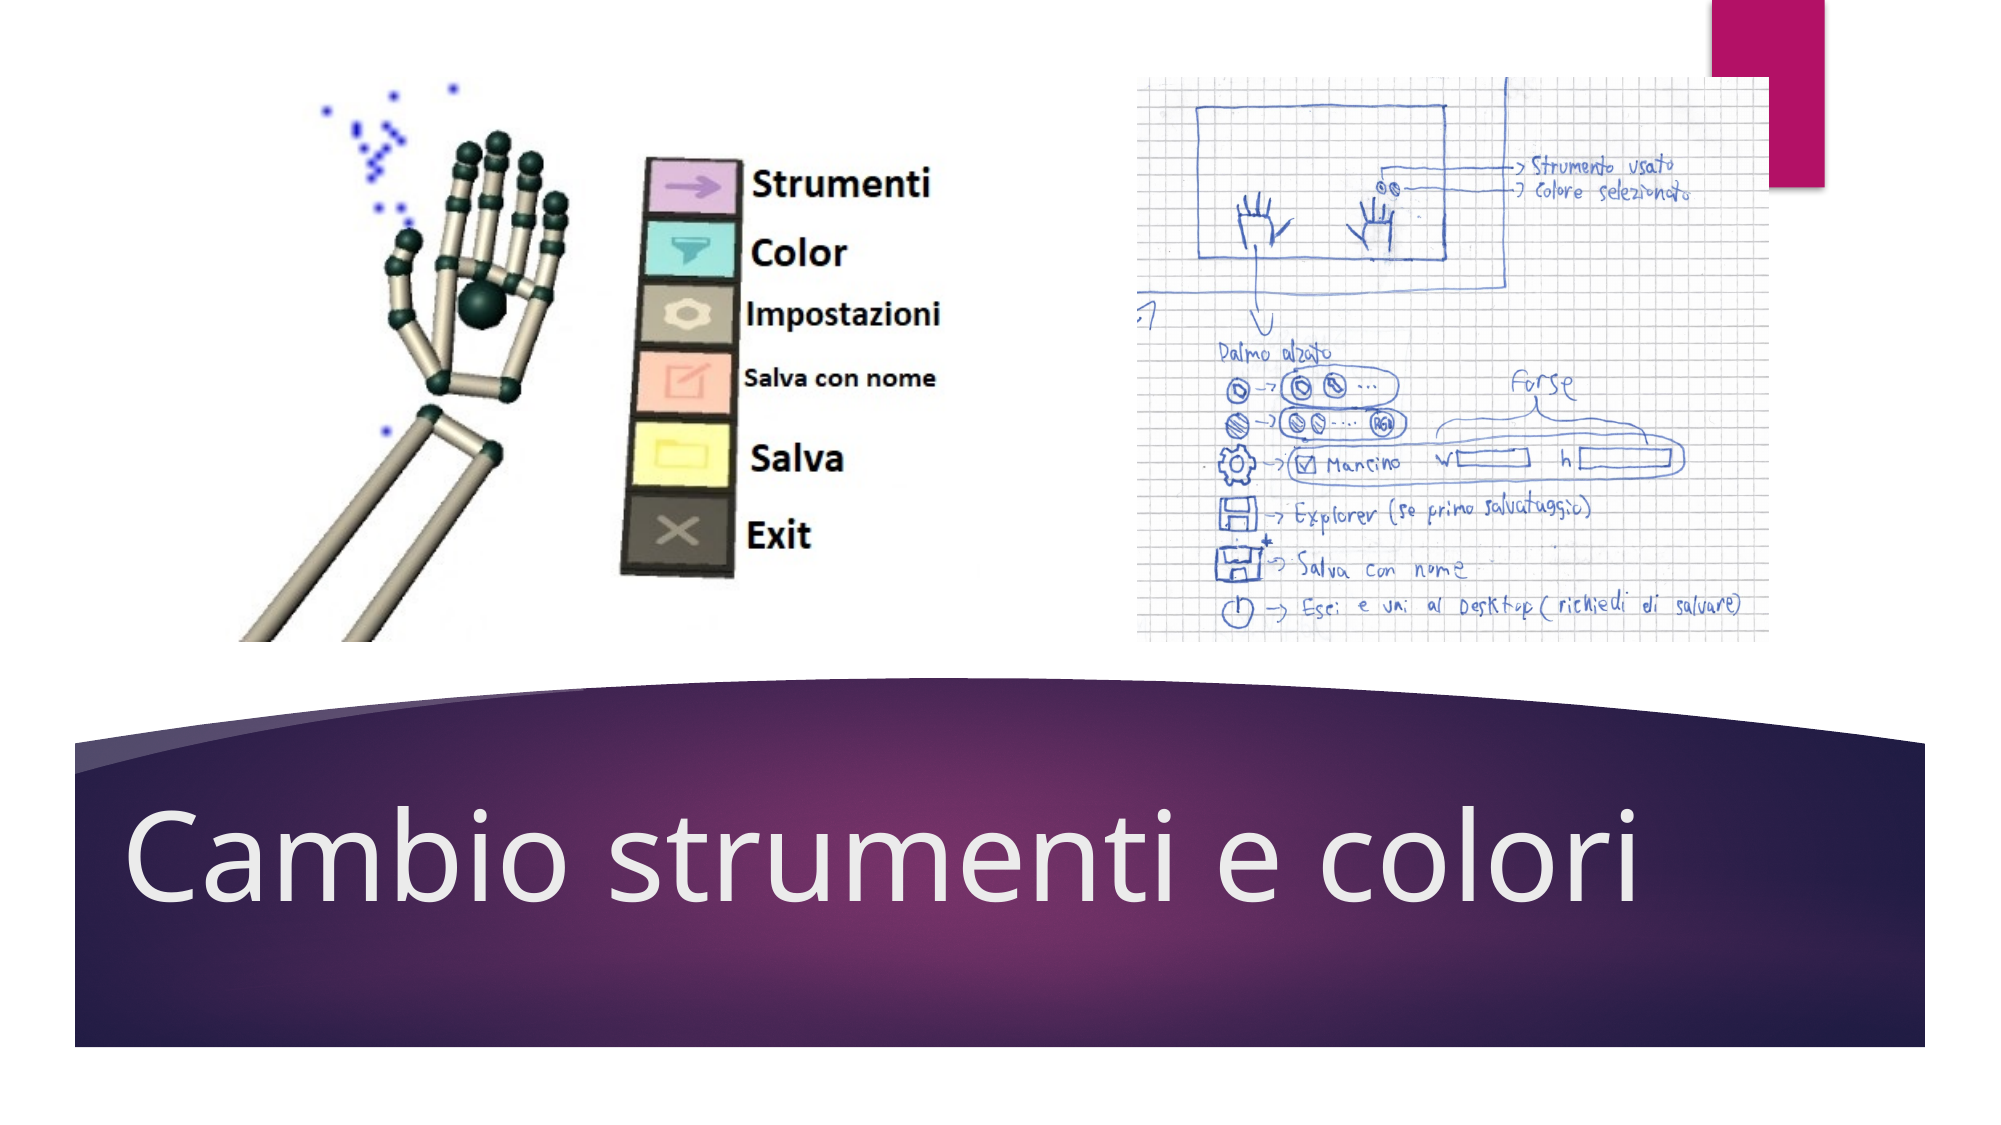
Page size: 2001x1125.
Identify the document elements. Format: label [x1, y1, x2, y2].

text_box [0, 0, 2000, 1125]
picture [1170, 43, 1736, 676]
list [97, 77, 980, 643]
